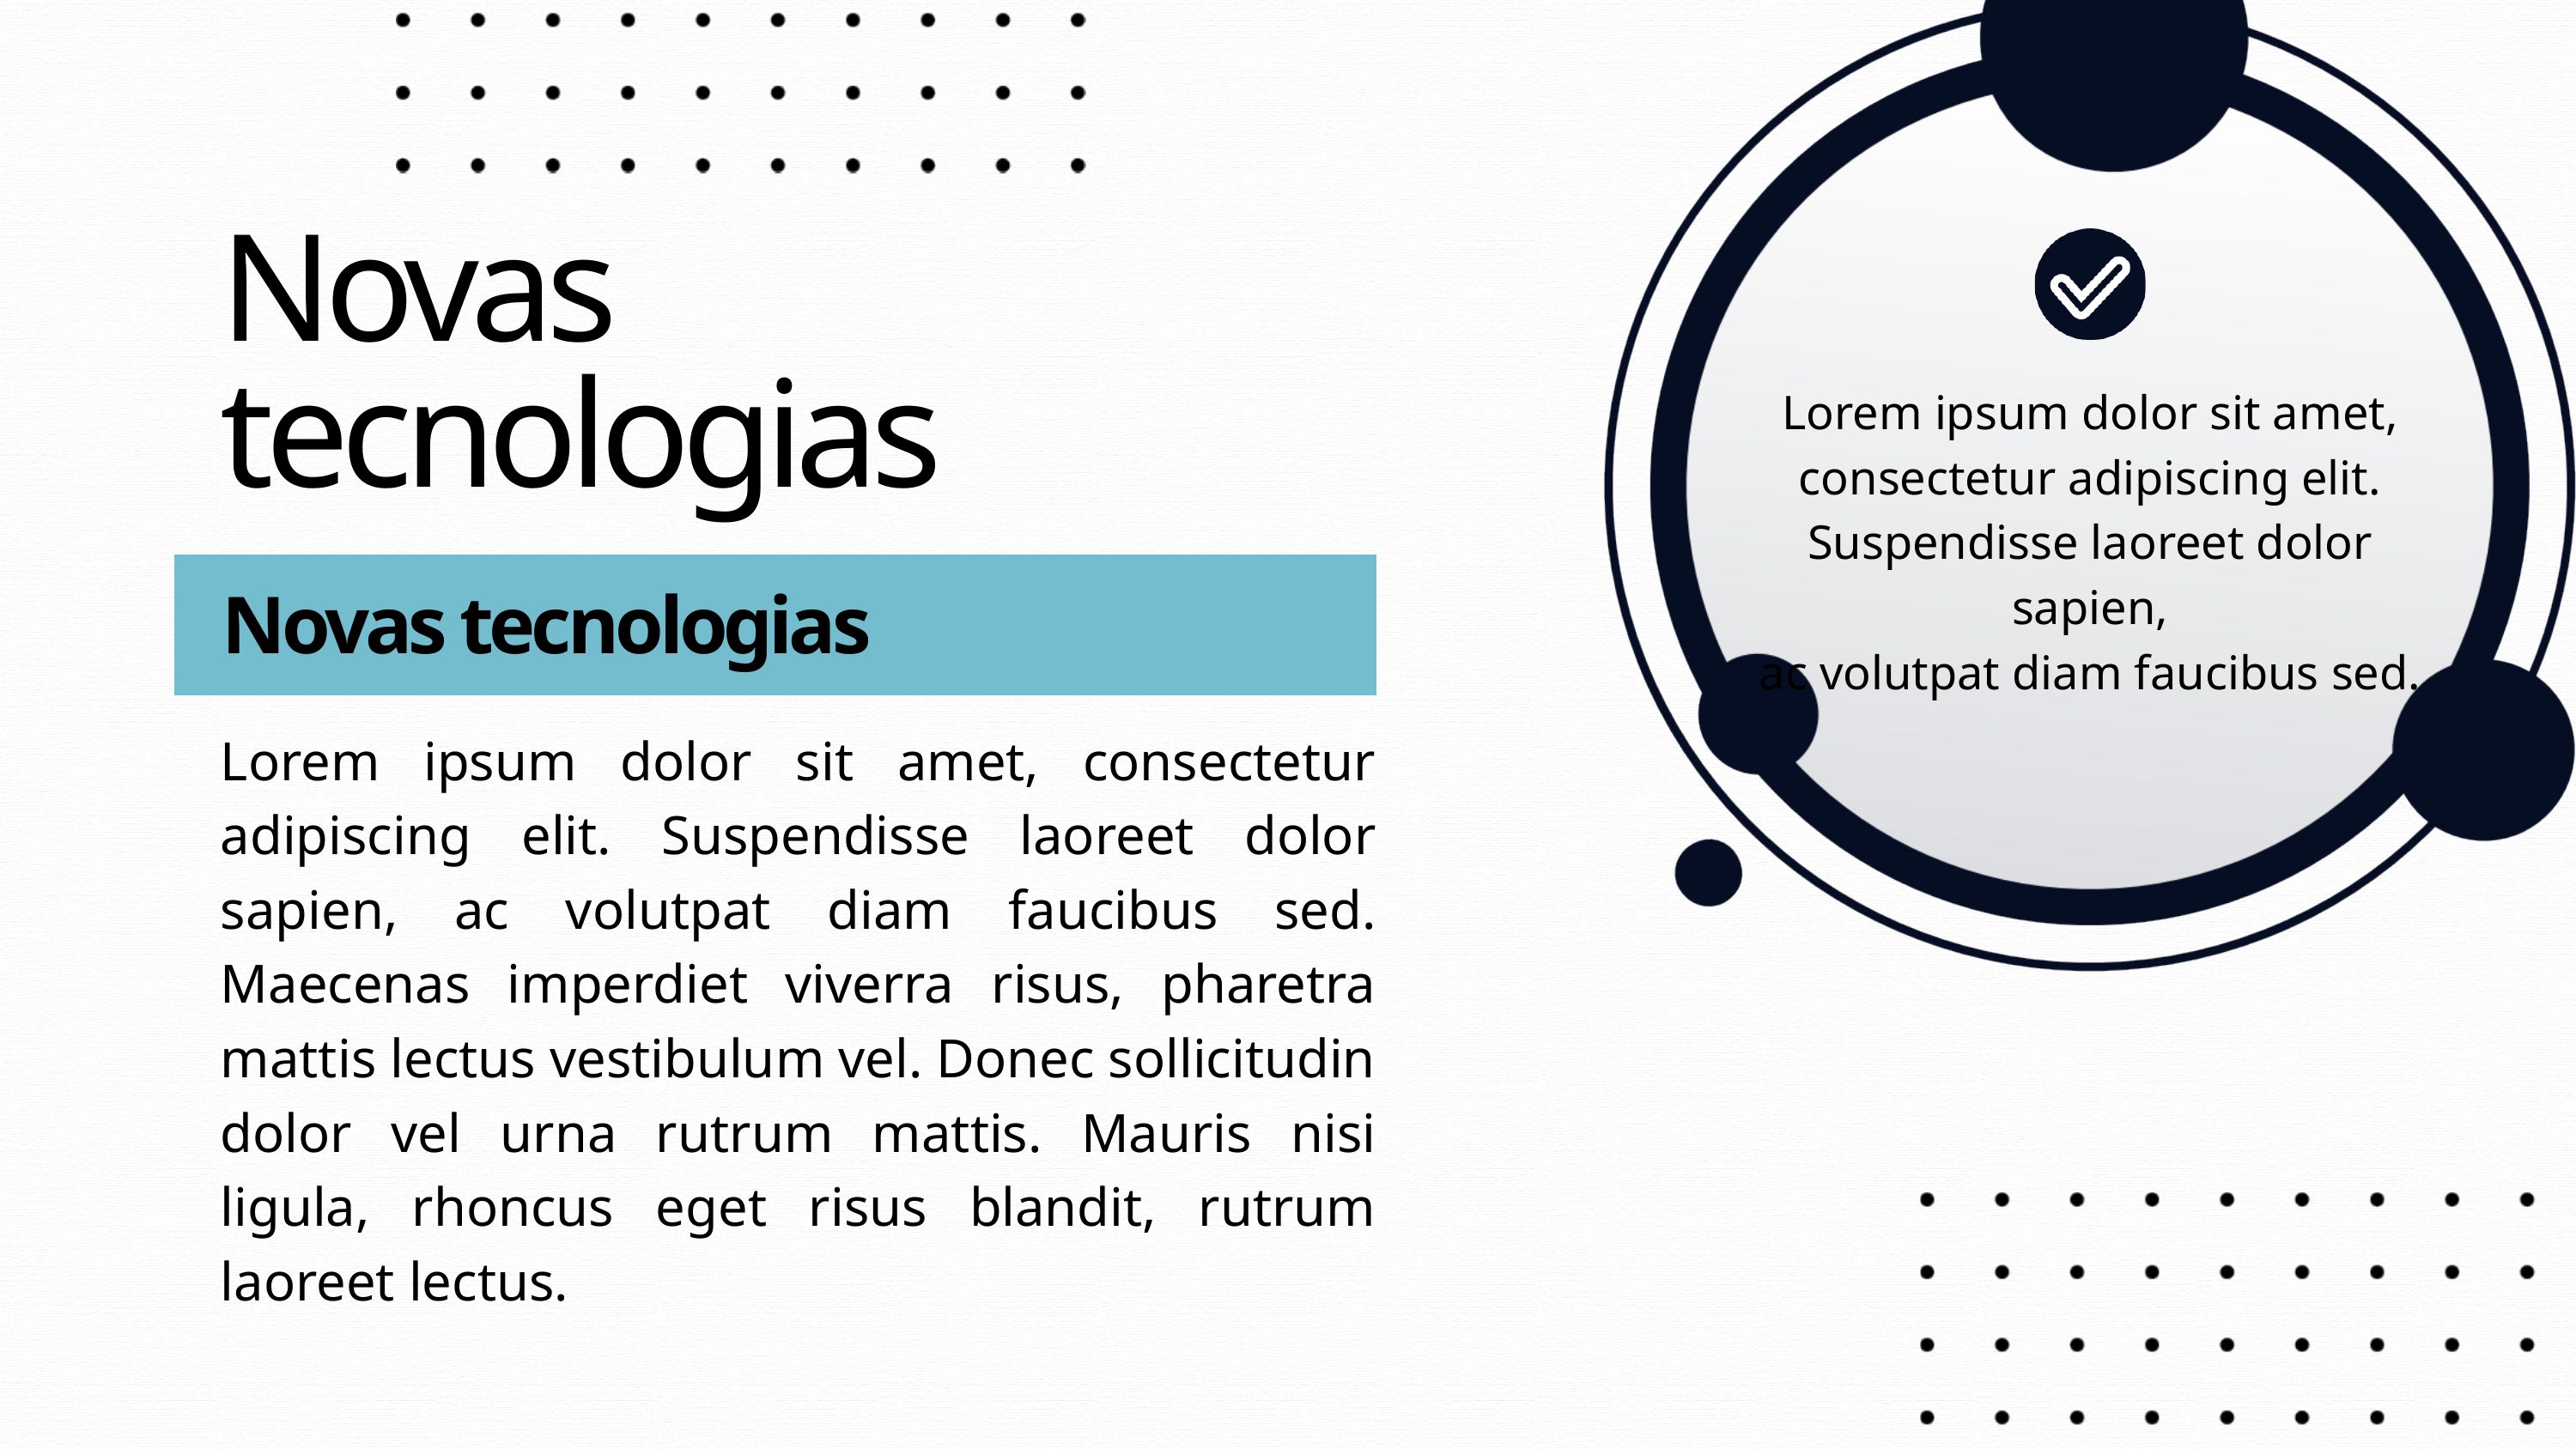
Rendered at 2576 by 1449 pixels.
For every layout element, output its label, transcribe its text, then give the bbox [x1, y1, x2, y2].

text_box [396, 0, 1086, 173]
text_box [1514, 0, 2576, 1062]
text_box Lorem ipsum dolor sit amet, consectetur adipiscing elit. Suspendisse laoreet dolor sapien, ac volutpat diam faucibus sed. Maecenas imperdiet viverra risus, pharetra mattis lectus vestibulum vel. Donec sollicitudin dolor vel urna rutrum mattis. Mauris nisi ligula, rhoncus eget risus blandit, rutrum laoreet lectus. [220, 716, 1377, 1312]
text_box Lorem ipsum dolor sit amet, consectetur adipiscing elit. Suspendisse laoreet dolor sapien, ac volutpat diam faucibus sed. [1735, 373, 2445, 700]
text_box [0, 0, 2576, 1449]
text_box [2034, 228, 2146, 340]
text_box Novas tecnologias [220, 225, 1261, 517]
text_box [173, 554, 1377, 696]
text_box [1920, 1192, 2576, 1449]
